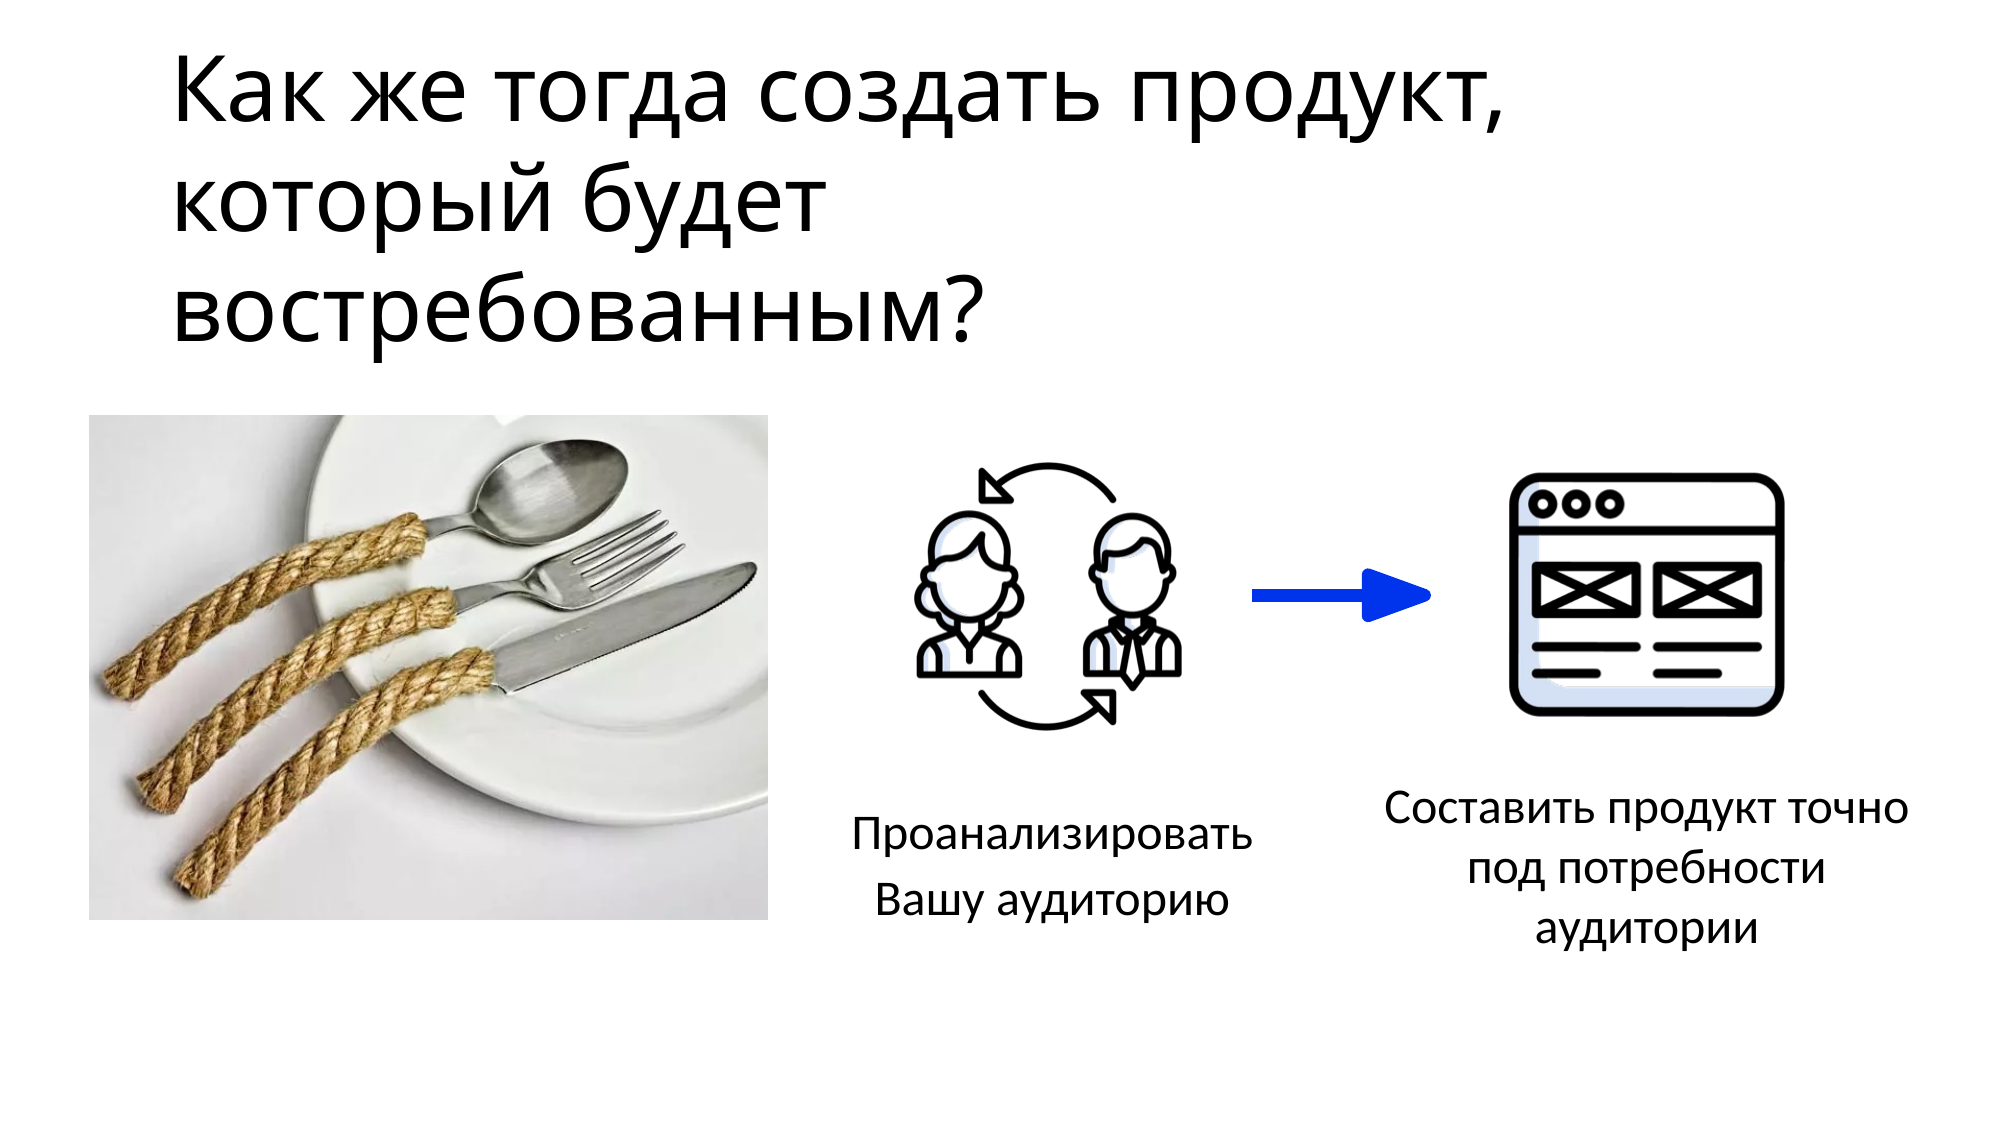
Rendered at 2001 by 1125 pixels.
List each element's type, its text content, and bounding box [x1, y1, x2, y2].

text_box Составить продукт точно под потребности аудитории [1354, 771, 1941, 954]
picture [89, 415, 768, 920]
title Как же тогда создать продукт, который будет востребованным? [170, 18, 1576, 361]
picture [901, 449, 1195, 744]
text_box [1251, 568, 1431, 623]
picture [1500, 448, 1794, 743]
text_box Проанализировать Вашу аудиторию [832, 791, 1273, 926]
